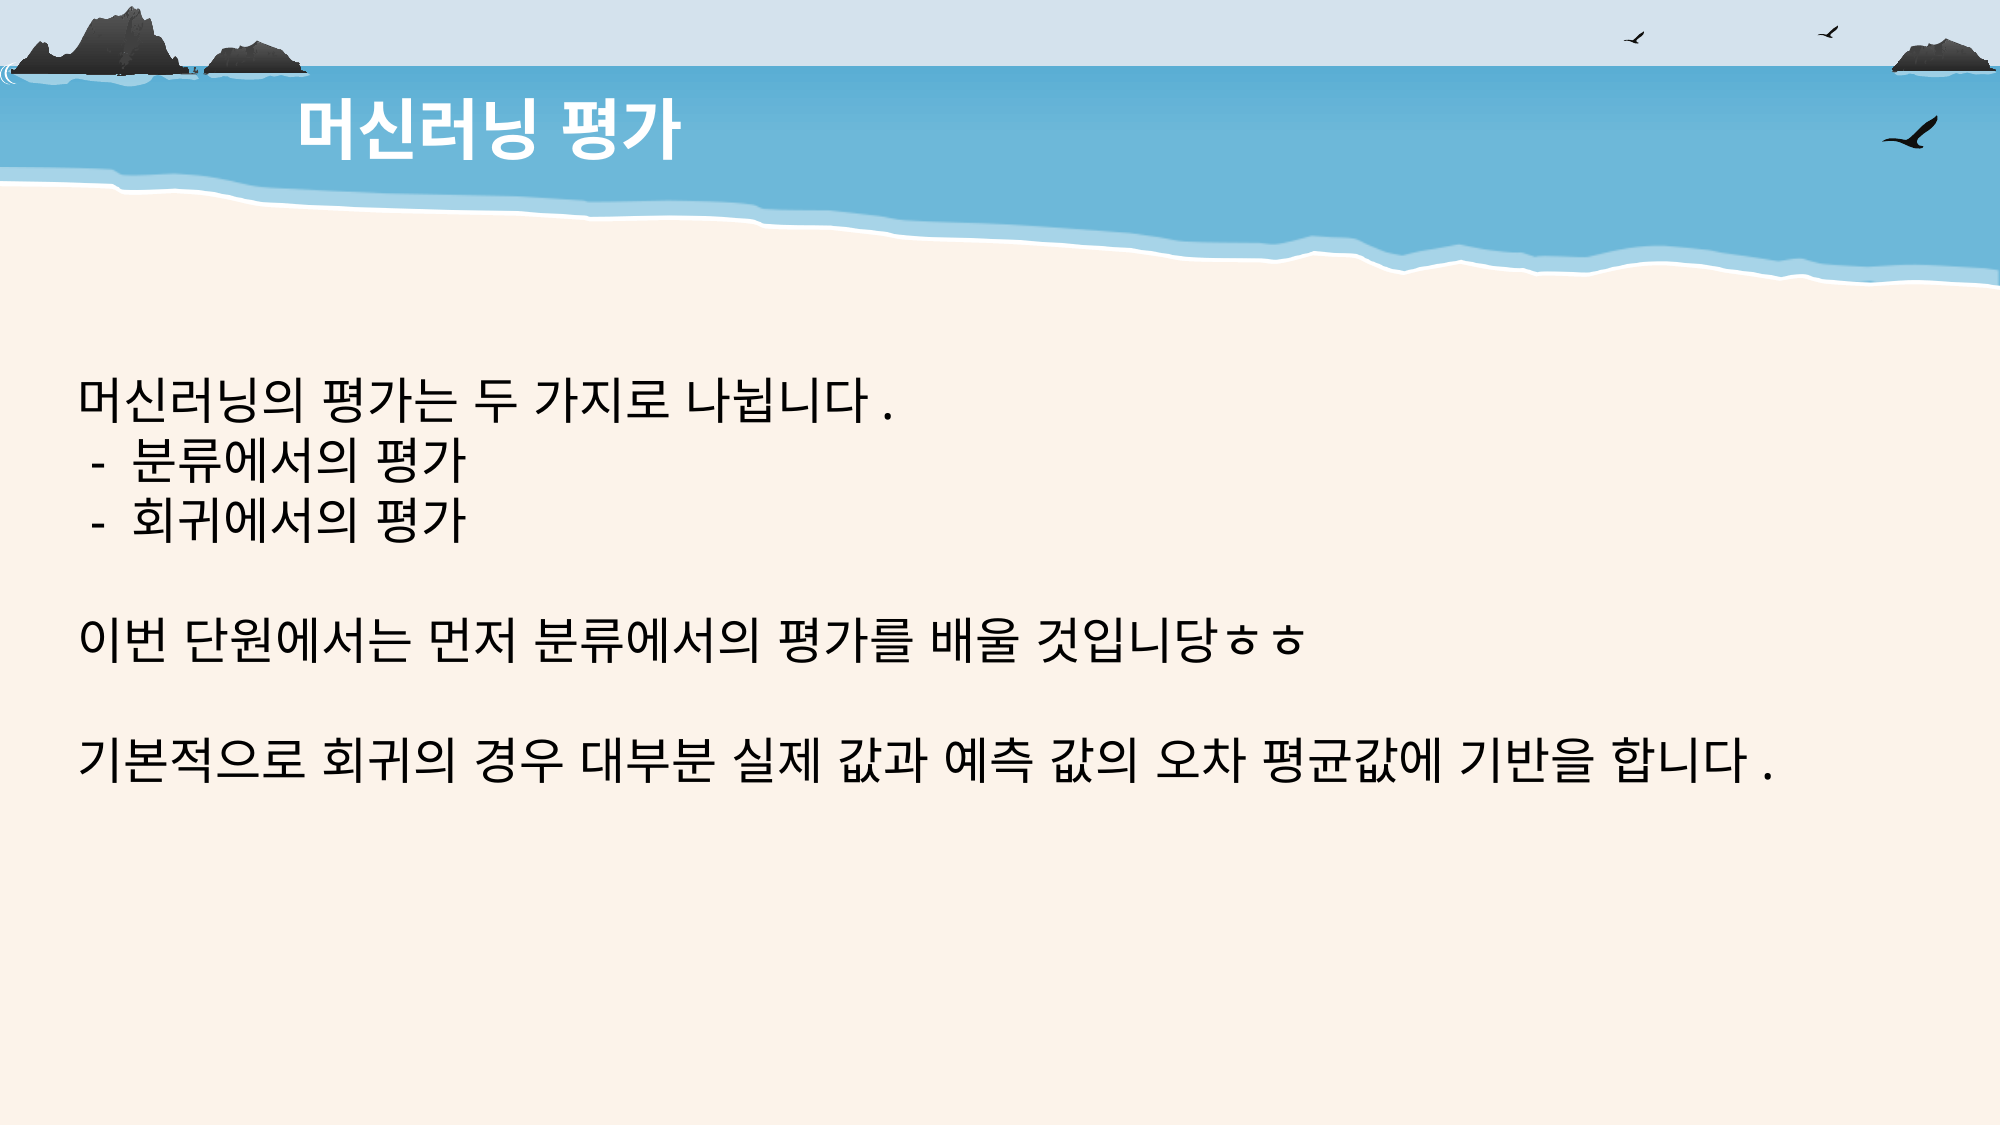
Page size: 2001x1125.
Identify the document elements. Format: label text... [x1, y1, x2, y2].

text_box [0, 0, 2000, 317]
text_box 머신러닝의 평가는 두 가지로 나뉩니다. - 분류에서의 평가 - 회귀에서의 평가 이번 단원에서는 먼저 분류에서의 평가를 배울 것입니당ㅎㅎ 기본적으로 회귀의 경우 대부분 실제 값과 예측 값의 오차 평균값에 기반을 합니다. [62, 362, 1970, 917]
